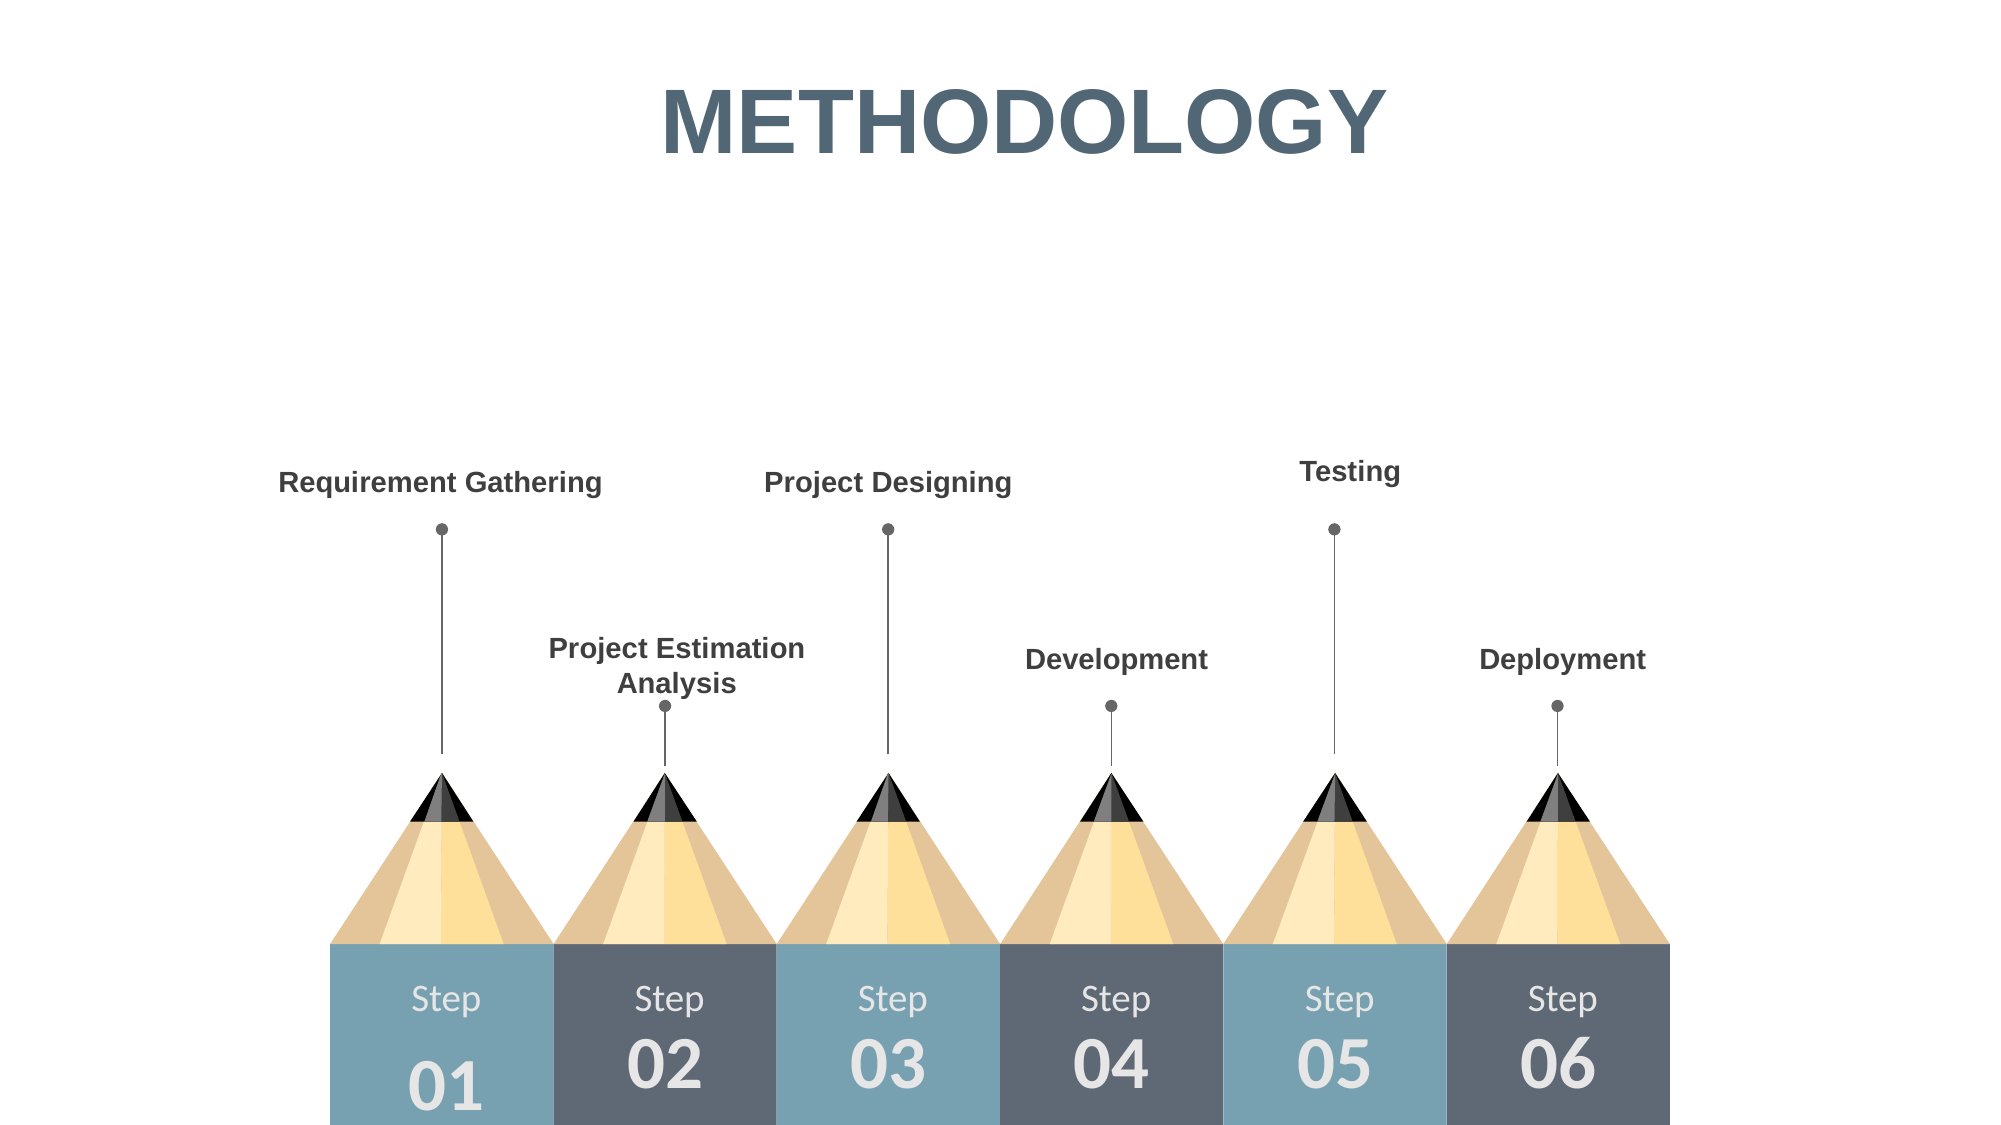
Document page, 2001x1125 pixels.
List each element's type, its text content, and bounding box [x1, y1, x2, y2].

text_box Requirement Gathering [243, 456, 638, 506]
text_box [370, 964, 522, 1125]
text_box Deployment [1366, 633, 1760, 684]
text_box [607, 964, 727, 1113]
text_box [553, 772, 775, 1125]
text_box Testing [1153, 444, 1547, 495]
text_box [1054, 964, 1174, 1113]
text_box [999, 772, 1221, 1125]
text_box Development [919, 633, 1314, 684]
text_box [1446, 772, 1671, 1125]
text_box Project Estimation Analysis [480, 621, 874, 707]
text_box Project Designing [691, 456, 1086, 506]
text_box METHODOLOGY [459, 54, 1590, 180]
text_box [329, 772, 552, 1125]
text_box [1223, 772, 1445, 1125]
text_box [1277, 964, 1398, 1113]
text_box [830, 964, 951, 1113]
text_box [1500, 964, 1621, 1113]
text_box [776, 772, 998, 1125]
